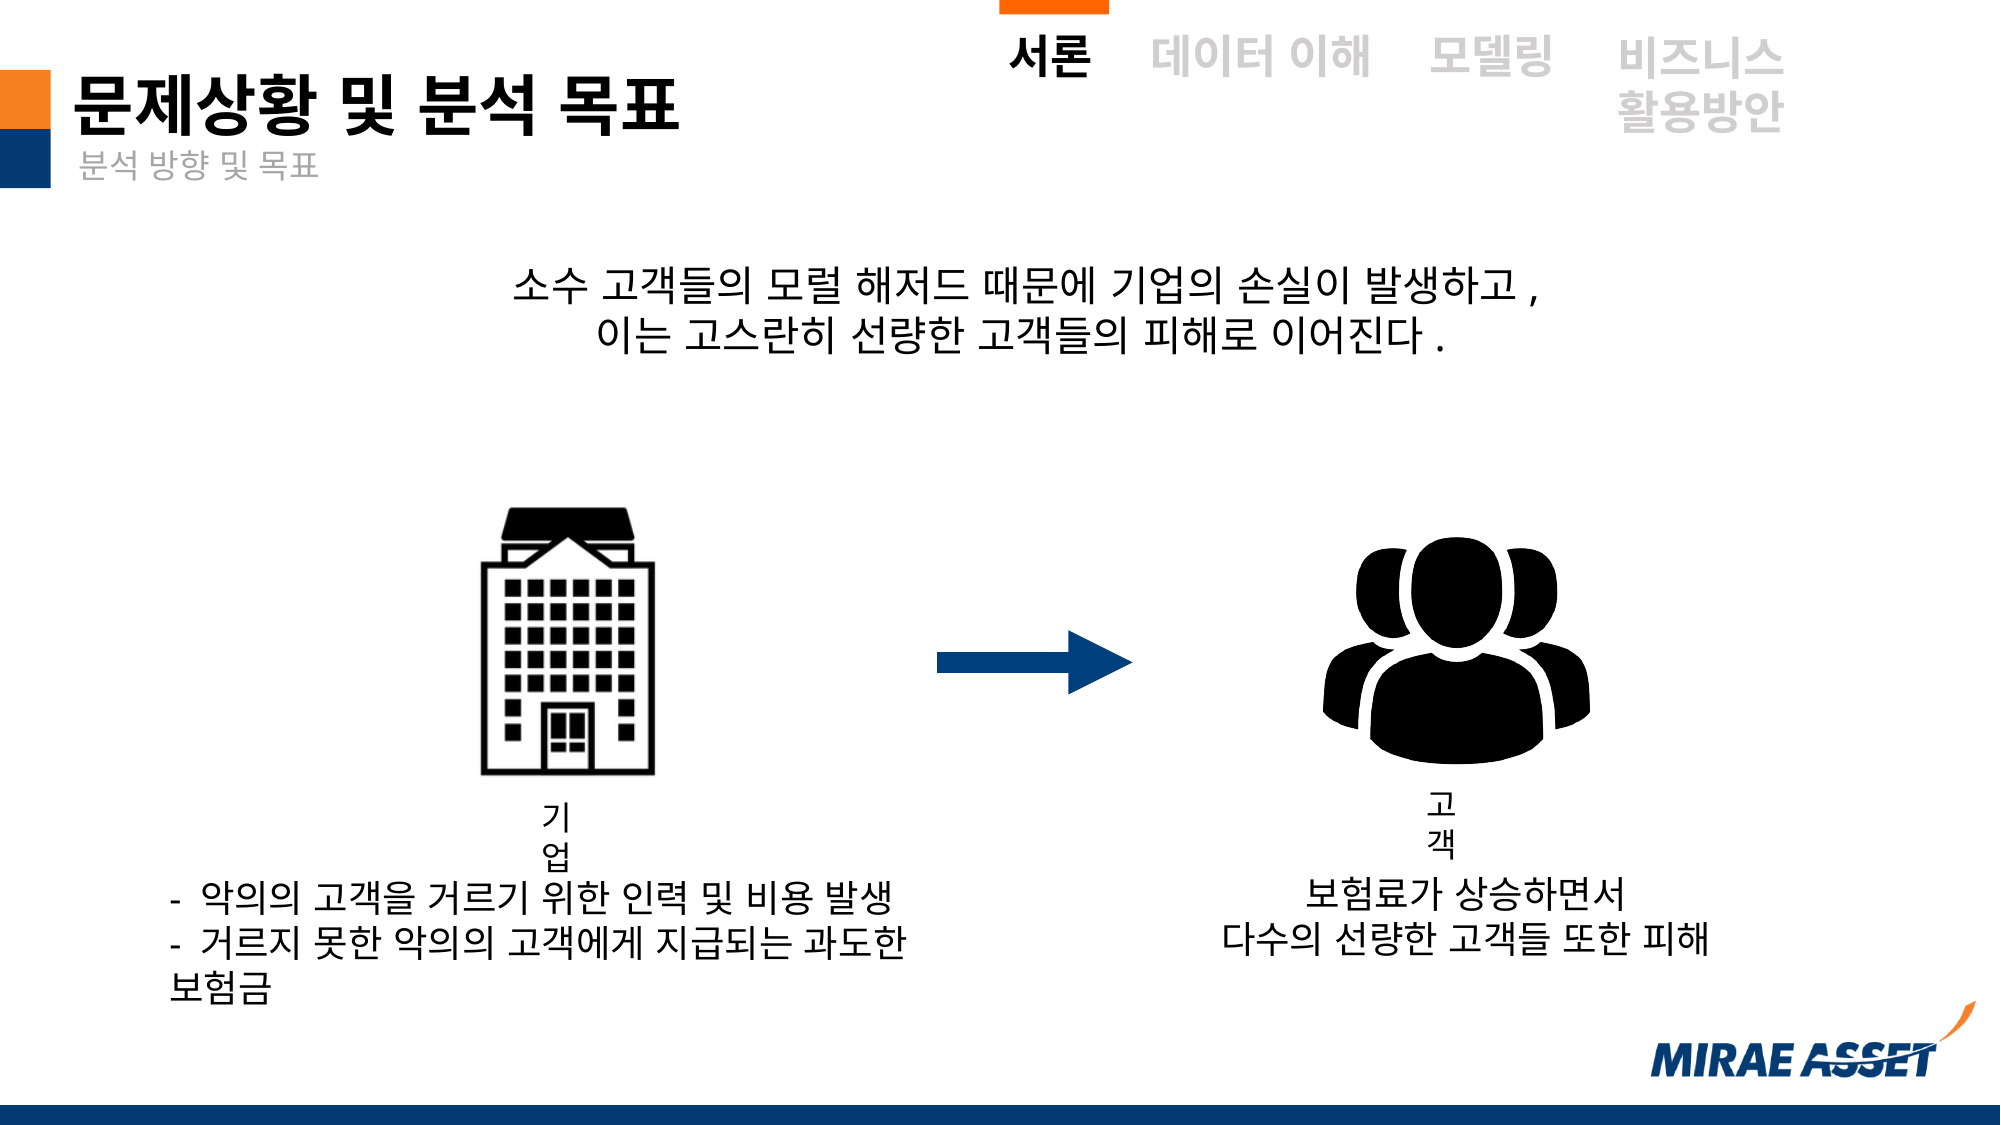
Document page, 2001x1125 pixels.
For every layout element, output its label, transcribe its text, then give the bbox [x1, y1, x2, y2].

text_box 문제상황 및 분석 목표 [58, 56, 775, 151]
text_box 보험료가 상승하면서 다수의 선량한 고객들 또한 피해 [1087, 863, 1846, 969]
text_box 소수 고객들의 모럴 해저드 때문에 기업의 손실이 발생하고, 이는 고스란히 선량한 고객들의 피해로 이어진다. [485, 252, 1568, 368]
text_box 분석 방향 및 목표 [64, 138, 435, 193]
text_box 기업 [526, 824, 614, 885]
picture [1323, 517, 1590, 784]
text_box - 악의의 고객을 거르기 위한 인력 및 비용 발생 - 거르지 못한 악의의 고객에게 지급되는 과도한 보험금 [154, 867, 994, 1017]
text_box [0, 69, 51, 189]
picture [1644, 997, 1977, 1085]
text_box 모델링 [1414, 20, 1570, 91]
text_box 고객 [1411, 784, 1499, 872]
text_box 데이터 이해 [1135, 20, 1388, 91]
text_box [998, 0, 1110, 15]
text_box 비즈니스 활용방안 [1603, 21, 1977, 147]
picture [384, 456, 752, 824]
text_box 서론 [994, 20, 1108, 91]
